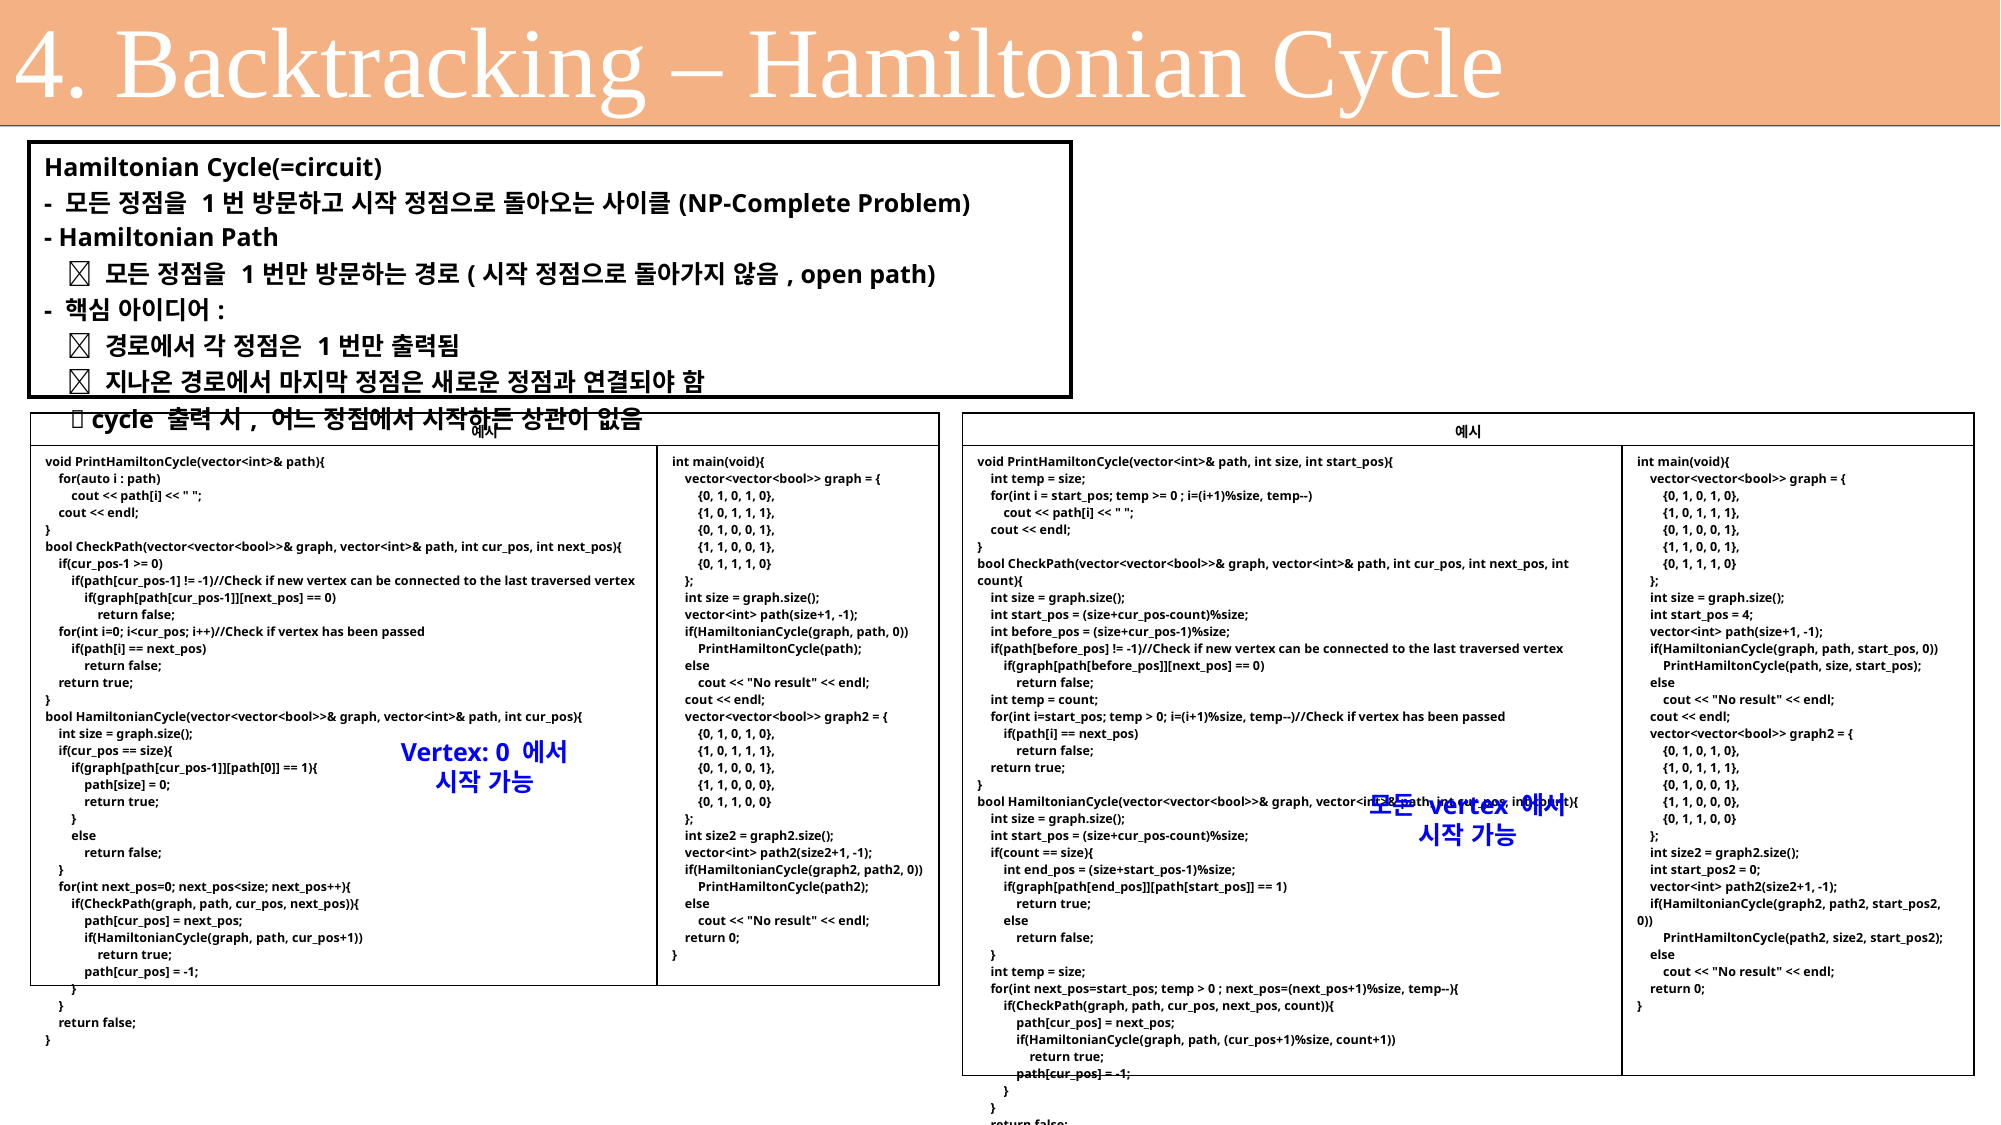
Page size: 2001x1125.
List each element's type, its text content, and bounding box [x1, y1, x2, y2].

table_header 예시 [31, 414, 938, 445]
table_cell void PrintHamiltonCycle(vector<int>& path){ for(auto i : path) cout << path[i] << " "; cout << endl; } bool CheckPath(vector<vector<bool>>& graph, vector<int>& path, int cur_pos, int next_pos){ if(cur_pos-1 >= 0) if(path[cur_pos-1] != -1)//Check if new vertex can be connected to the last traversed vertex if(graph[path[cur_pos-1]][next_pos] == 0) return false; for(int i=0; i<cur_pos; i++)//Check if vertex has been passed if(path[i] == next_pos) return false; return true; } bool HamiltonianCycle(vector<vector<bool>>& graph, vector<int>& path, int cur_pos){ int size = graph.size(); if(cur_pos == size){ if(graph[path[cur_pos-1]][path[0]] == 1){ path[size] = 0; return true; } else return false; } for(int next_pos=0; next_pos<size; next_pos++){ if(CheckPath(graph, path, cur_pos, next_pos)){ path[cur_pos] = next_pos; if(HamiltonianCycle(graph, path, cur_pos+1)) return true; path[cur_pos] = -1; } } return false; } [31, 446, 656, 985]
table_header 예시 [963, 414, 1973, 445]
text_box 모든 vertex 에서 시작 가능 [1335, 789, 1601, 850]
table_cell int main(void){ vector<vector<bool>> graph = { {0, 1, 0, 1, 0}, {1, 0, 1, 1, 1}, {0, 1, 0, 0, 1}, {1, 1, 0, 0, 1}, {0, 1, 1, 1, 0} }; int size = graph.size(); int start_pos = 4; vector<int> path(size+1, -1); if(HamiltonianCycle(graph, path, start_pos, 0)) PrintHamiltonCycle(path, size, start_pos); else cout << "No result" << endl; cout << endl; vector<vector<bool>> graph2 = { {0, 1, 0, 1, 0}, {1, 0, 1, 1, 1}, {0, 1, 0, 0, 1}, {1, 1, 0, 0, 0}, {0, 1, 1, 0, 0} }; int size2 = graph2.size(); int start_pos2 = 0; vector<int> path2(size2+1, -1); if(HamiltonianCycle(graph2, path2, start_pos2, 0)) PrintHamiltonCycle(path2, size2, start_pos2); else cout << "No result" << endl; return 0; } [1623, 446, 1973, 1075]
text_box Vertex: 0 에서 시작 가능 [352, 736, 618, 797]
table_header Hamiltonian Cycle(=circuit) - 모든 정점을 1번 방문하고 시작 정점으로 돌아오는 사이클(NP-Complete Problem) - Hamiltonian Path  모든 정점을 1번만 방문하는 경로(시작 정점으로 돌아가지 않음, open path) - 핵심 아이디어:  경로에서 각 정점은 1번만 출력됨  지나온 경로에서 마지막 정점은 새로운 정점과 연결되야 함  cycle 출력 시, 어느 정점에서 시작하든 상관이 없음 [31, 144, 1069, 395]
table_cell void PrintHamiltonCycle(vector<int>& path, int size, int start_pos){ int temp = size; for(int i = start_pos; temp >= 0 ; i=(i+1)%size, temp--) cout << path[i] << " "; cout << endl; } bool CheckPath(vector<vector<bool>>& graph, vector<int>& path, int cur_pos, int next_pos, int count){ int size = graph.size(); int start_pos = (size+cur_pos-count)%size; int before_pos = (size+cur_pos-1)%size; if(path[before_pos] != -1)//Check if new vertex can be connected to the last traversed vertex if(graph[path[before_pos]][next_pos] == 0) return false; int temp = count; for(int i=start_pos; temp > 0; i=(i+1)%size, temp--)//Check if vertex has been passed if(path[i] == next_pos) return false; return true; } bool HamiltonianCycle(vector<vector<bool>>& graph, vector<int>& path, int cur_pos, int count){ int size = graph.size(); int start_pos = (size+cur_pos-count)%size; if(count == size){ int end_pos = (size+start_pos-1)%size; if(graph[path[end_pos]][path[start_pos]] == 1) return true; else return false; } int temp = size; for(int next_pos=start_pos; temp > 0 ; next_pos=(next_pos+1)%size, temp--){ if(CheckPath(graph, path, cur_pos, next_pos, count)){ path[cur_pos] = next_pos; if(HamiltonianCycle(graph, path, (cur_pos+1)%size, count+1)) return true; path[cur_pos] = -1; } } return false; } [963, 446, 1621, 1075]
text_box 4. Backtracking – Hamiltonian Cycle [0, 0, 2000, 126]
table_cell int main(void){ vector<vector<bool>> graph = { {0, 1, 0, 1, 0}, {1, 0, 1, 1, 1}, {0, 1, 0, 0, 1}, {1, 1, 0, 0, 1}, {0, 1, 1, 1, 0} }; int size = graph.size(); vector<int> path(size+1, -1); if(HamiltonianCycle(graph, path, 0)) PrintHamiltonCycle(path); else cout << "No result" << endl; cout << endl; vector<vector<bool>> graph2 = { {0, 1, 0, 1, 0}, {1, 0, 1, 1, 1}, {0, 1, 0, 0, 1}, {1, 1, 0, 0, 0}, {0, 1, 1, 0, 0} }; int size2 = graph2.size(); vector<int> path2(size2+1, -1); if(HamiltonianCycle(graph2, path2, 0)) PrintHamiltonCycle(path2); else cout << "No result" << endl; return 0; } [658, 446, 938, 985]
